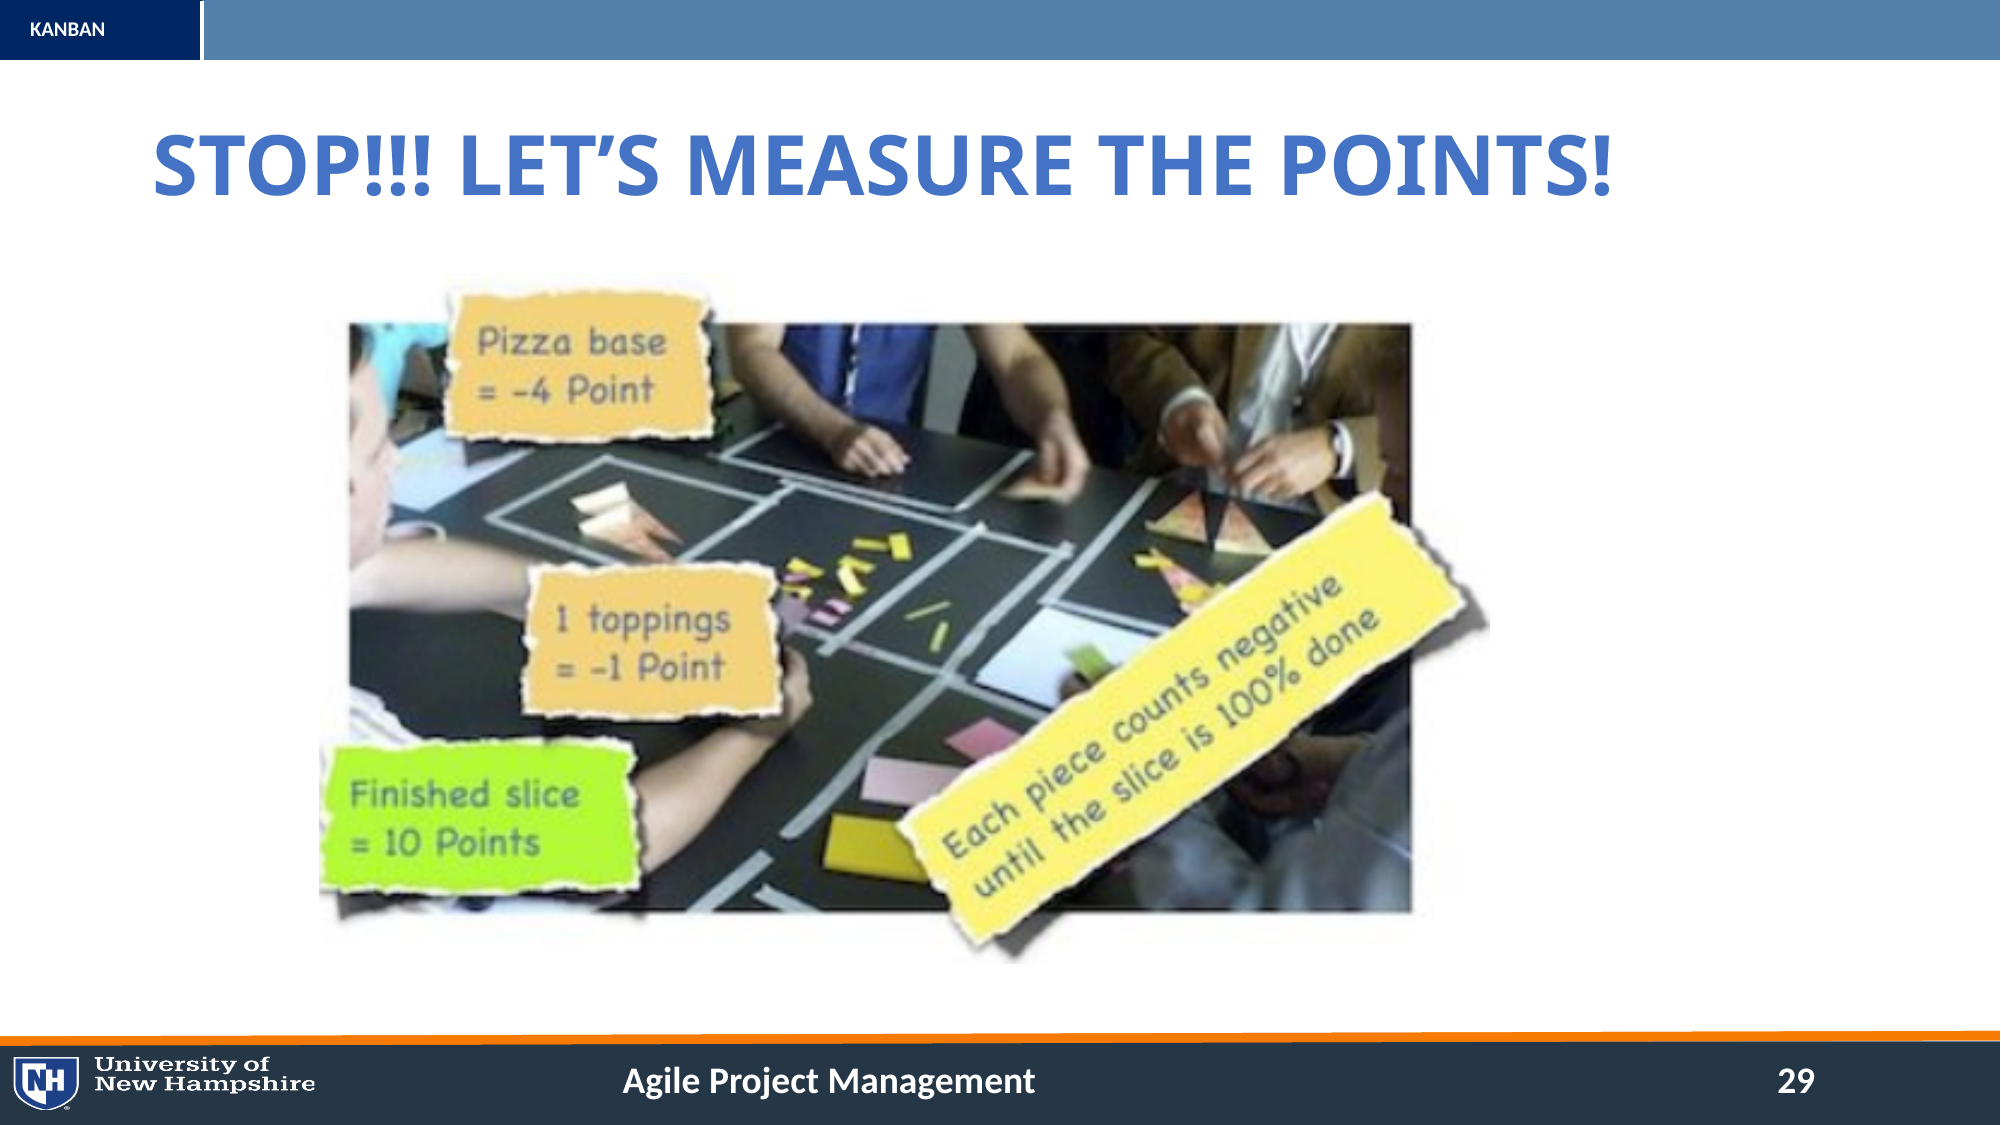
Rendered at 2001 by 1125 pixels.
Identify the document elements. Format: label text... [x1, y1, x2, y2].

picture [319, 273, 1490, 964]
title STOP!!! LET’S MEASURE THE POINTS! [137, 59, 1863, 278]
